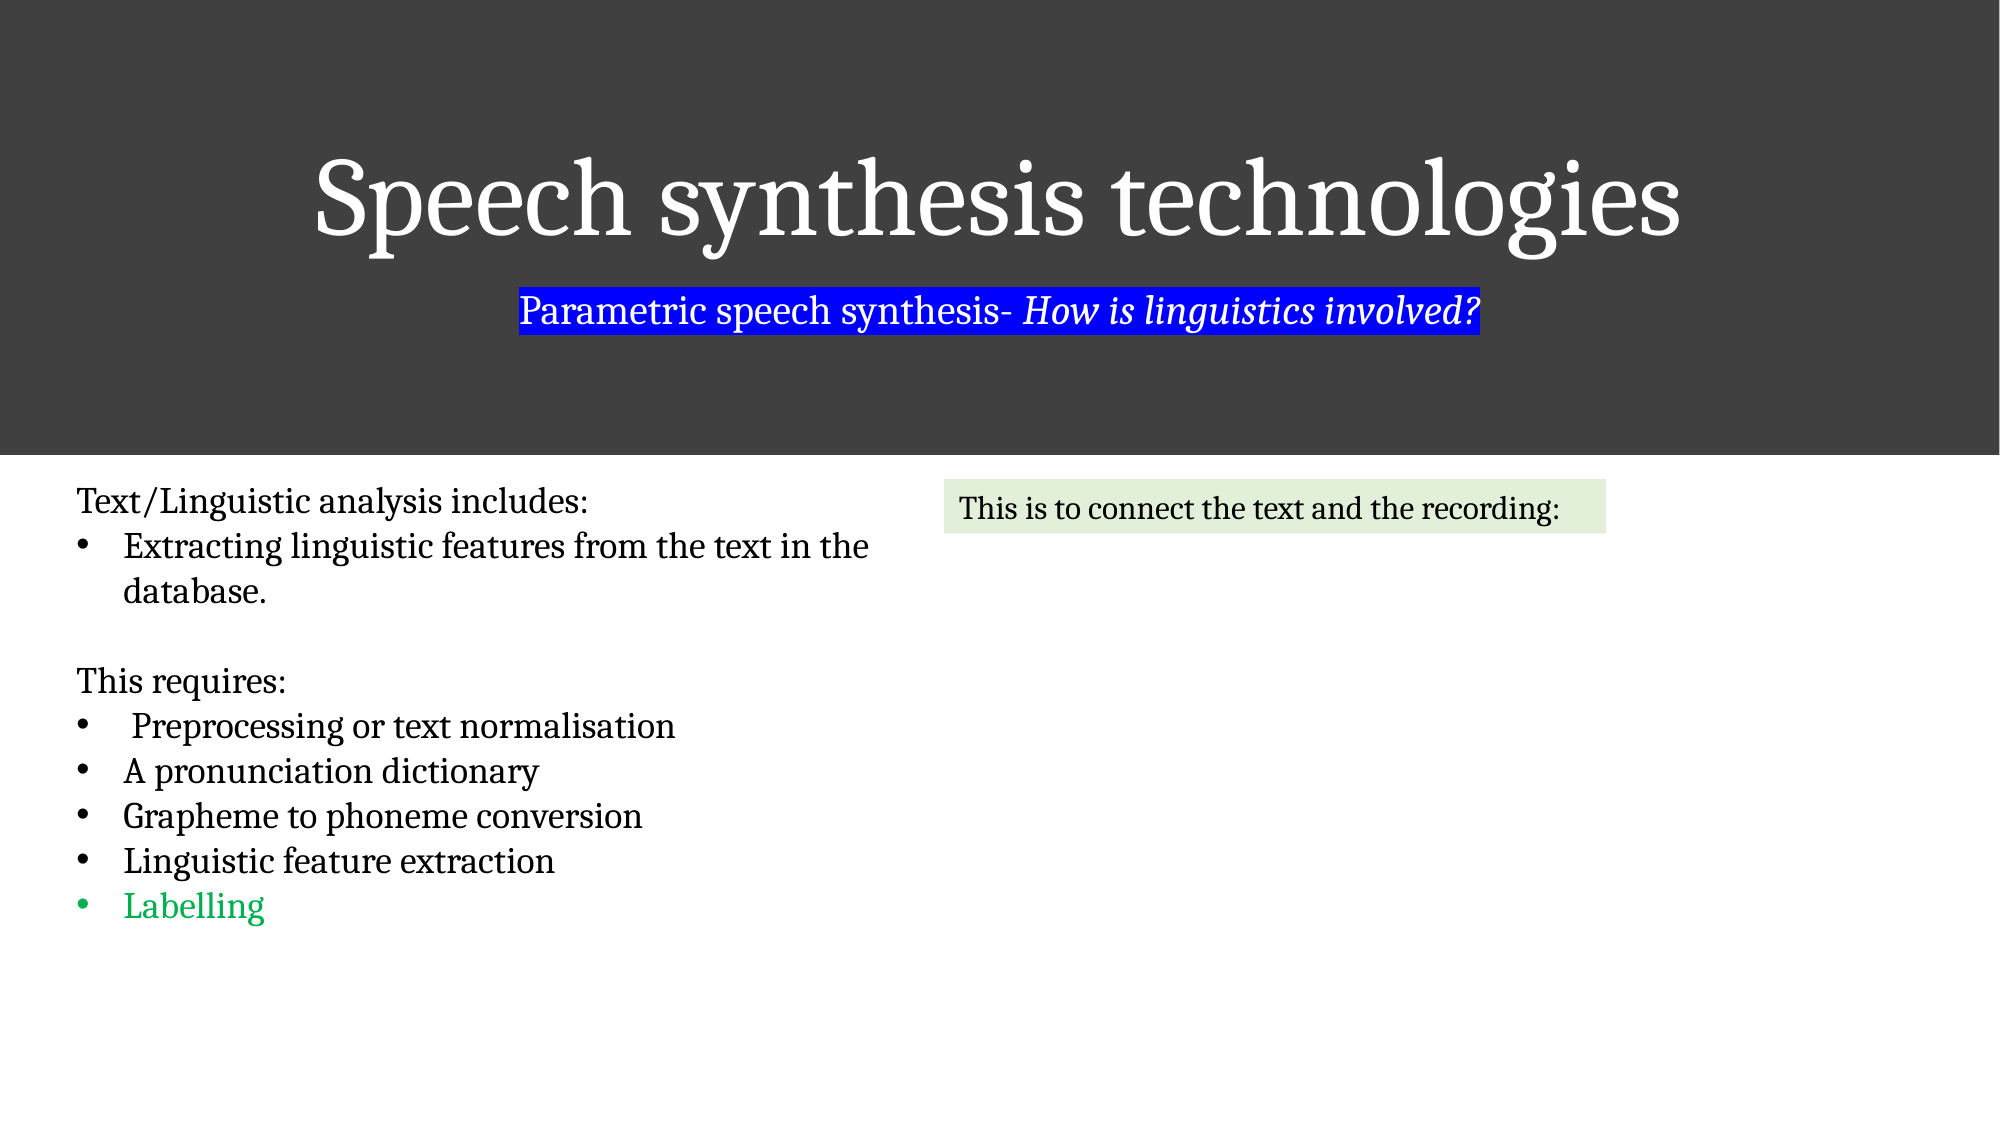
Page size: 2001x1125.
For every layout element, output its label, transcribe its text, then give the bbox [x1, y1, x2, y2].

title Speech synthesis technologies [138, 58, 1862, 268]
text_box This is to connect the text and the recording: [943, 479, 1607, 534]
text_box [0, 0, 2000, 456]
text_box Text/Linguistic analysis includes: Extracting linguistic features from the text in the database. This requires: Preprocessing or text normalisation A pronunciation dictionary Grapheme to phoneme conversion Linguistic feature extraction Labelling [61, 468, 931, 979]
list Parametric speech synthesis- How is linguistics involved? [138, 280, 1862, 389]
